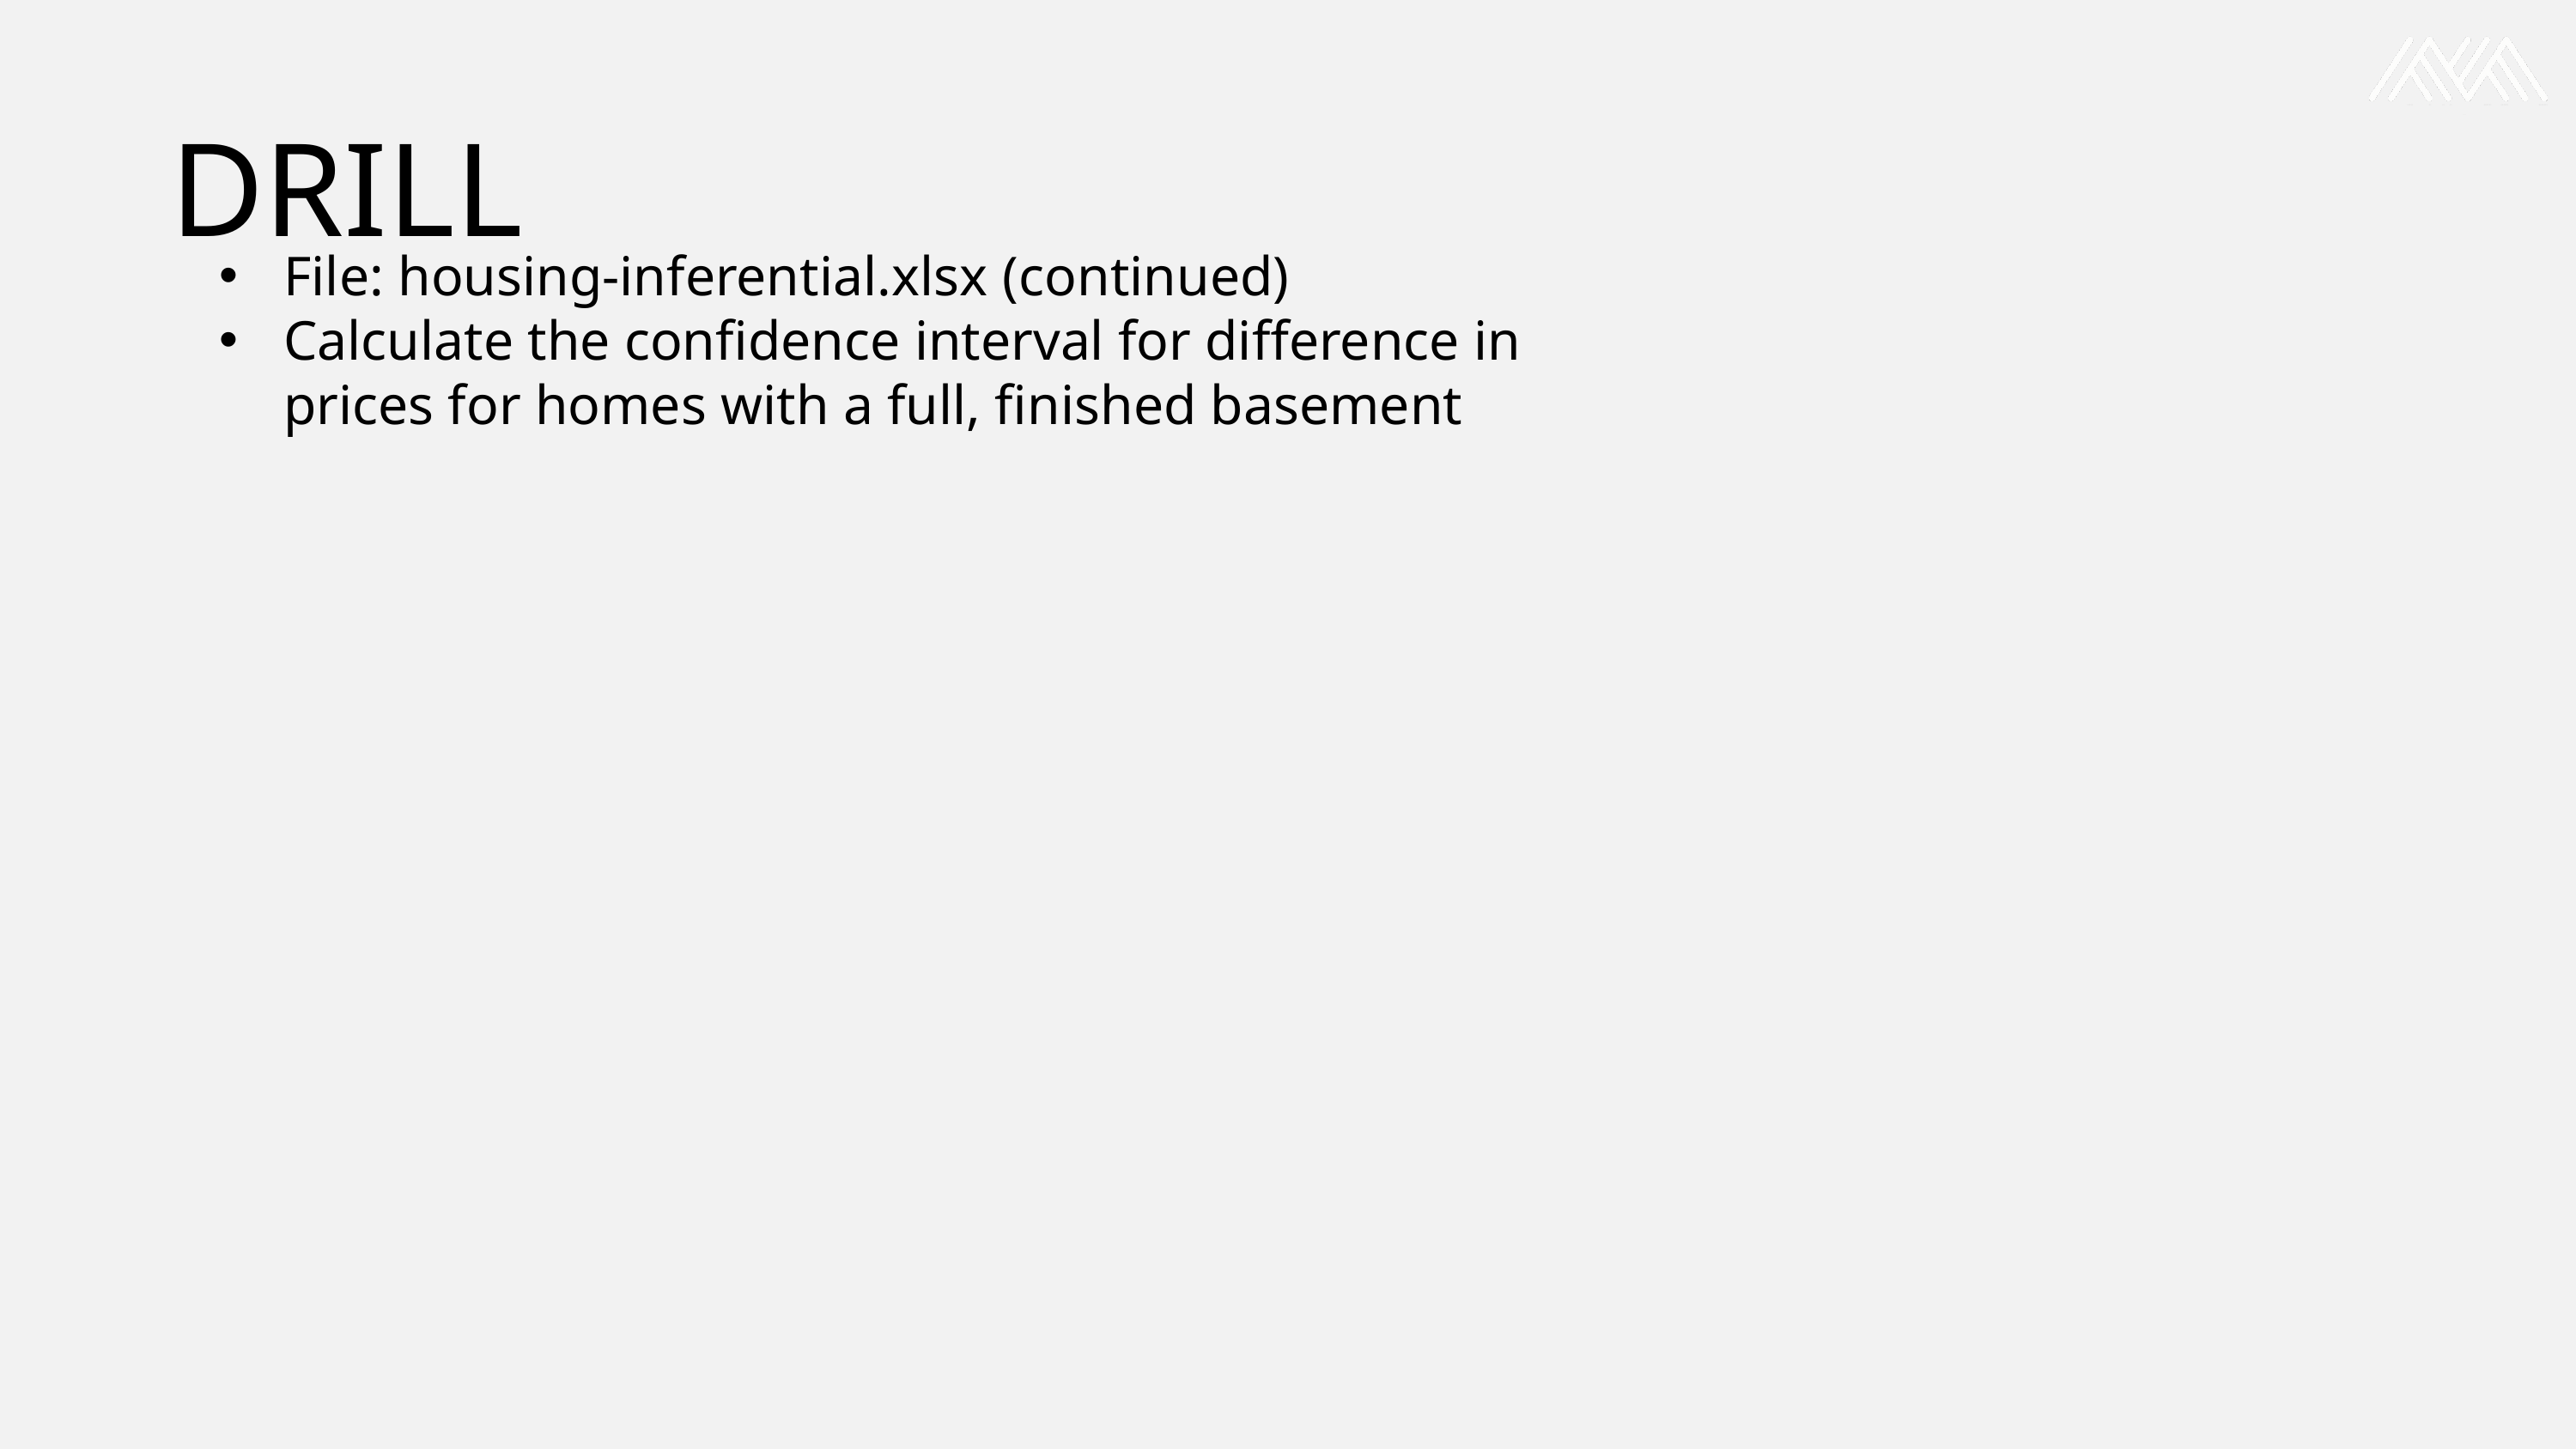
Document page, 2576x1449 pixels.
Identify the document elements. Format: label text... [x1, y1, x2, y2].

text_box DRILL [170, 82, 622, 242]
picture [2318, 0, 2576, 194]
text_box File: housing-inferential.xlsx (continued) Calculate the confidence interval for difference in prices for homes with a full, finished basement [170, 242, 1643, 436]
